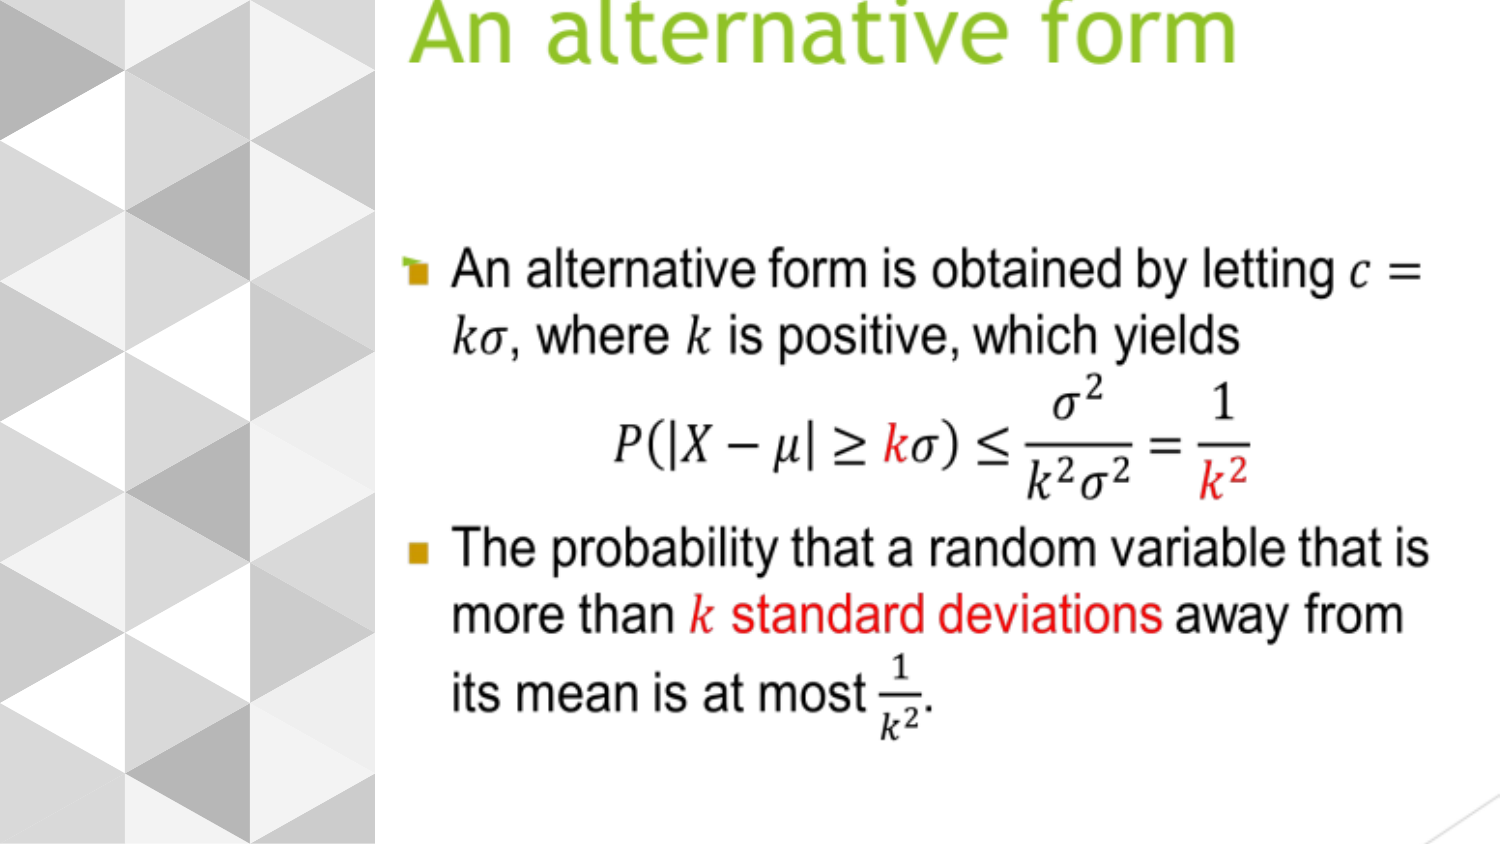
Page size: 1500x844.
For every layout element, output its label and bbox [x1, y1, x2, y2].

picture [374, 0, 1500, 844]
